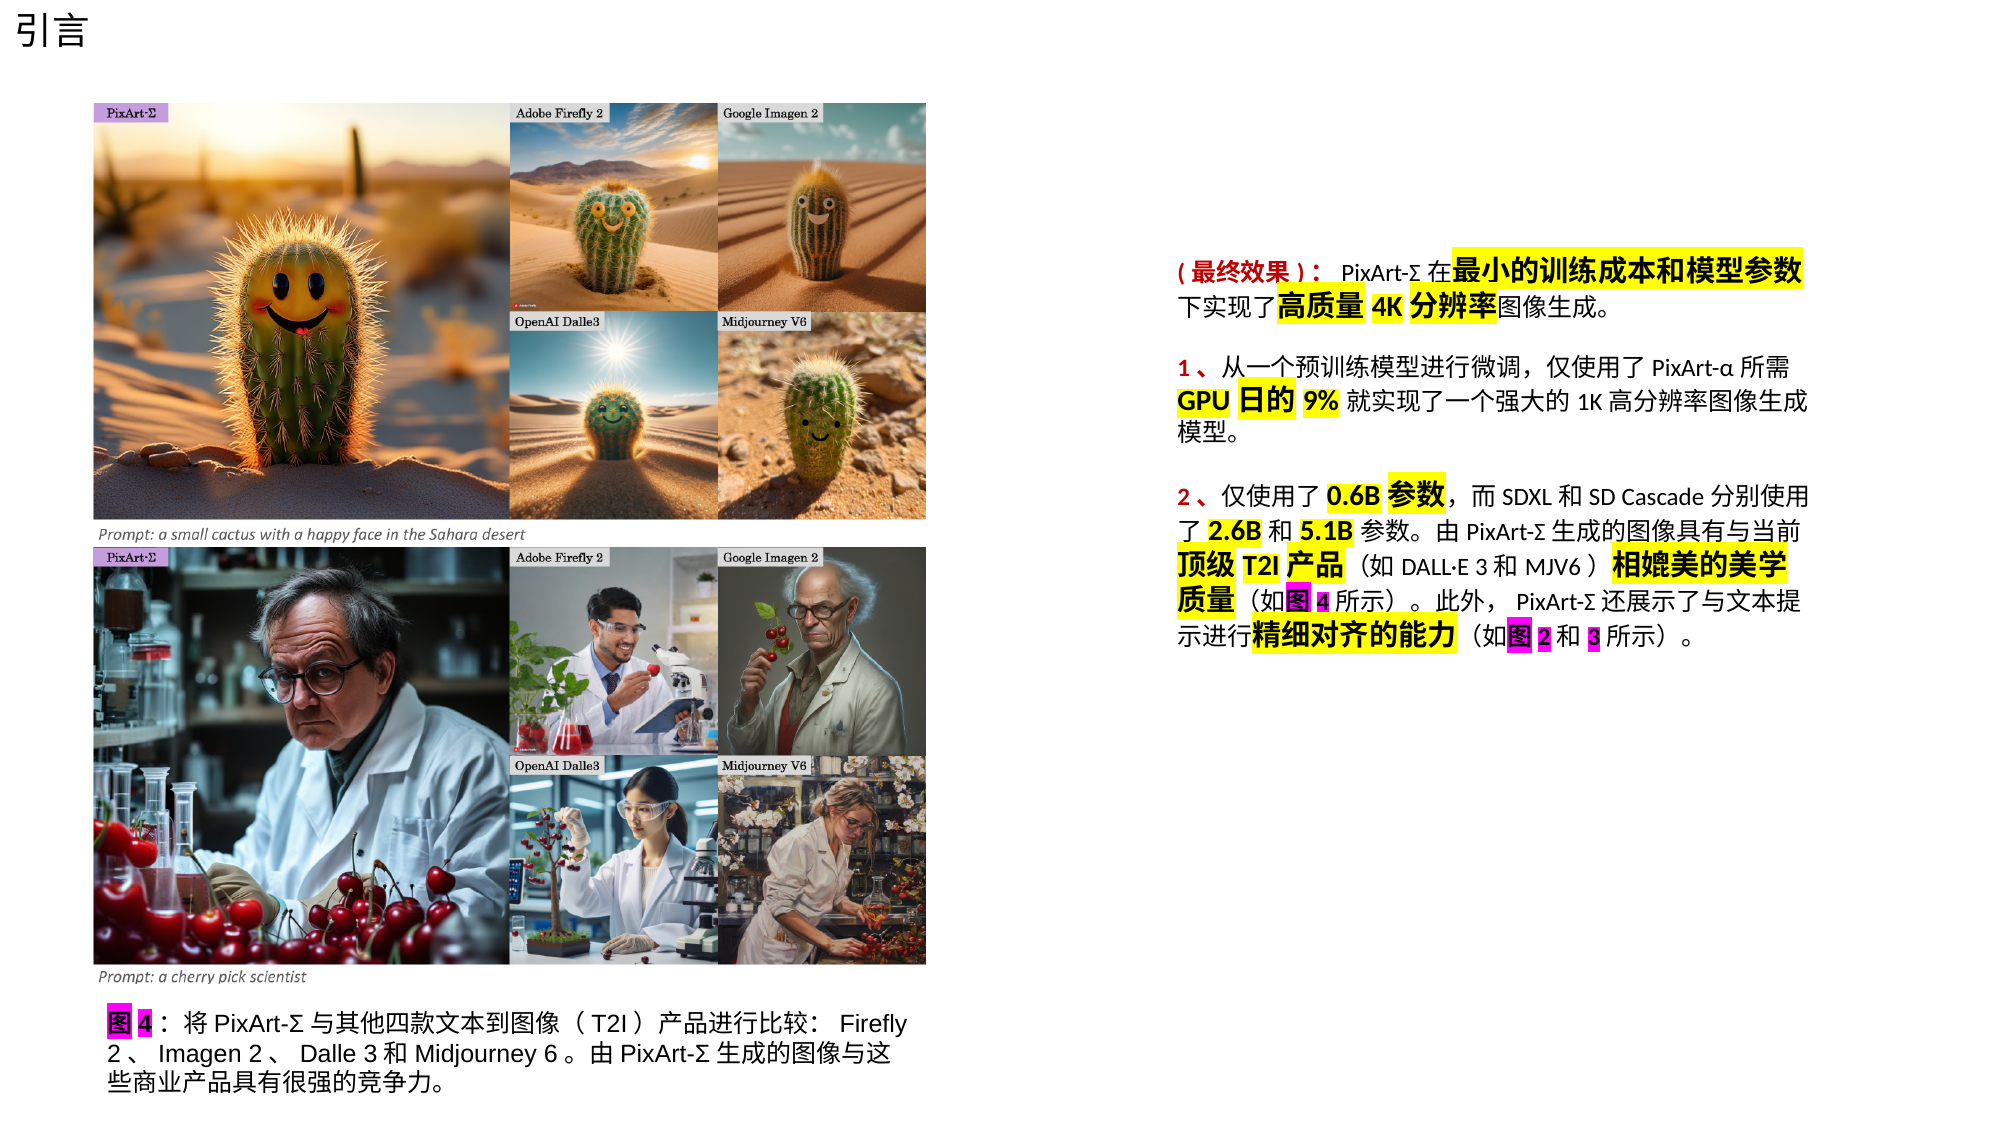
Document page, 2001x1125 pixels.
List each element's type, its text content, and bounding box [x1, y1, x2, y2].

text_box (最终效果)：PixArt-Σ在最小的训练成本和模型参数下实现了高质量4K分辨率图像生成。 1、从一个预训练模型进行微调，仅使用了PixArt-α所需GPU日的9%就实现了一个强大的1K高分辨率图像生成模型。 2、仅使用了0.6B参数，而SDXL和SD Cascade分别使用了2.6B和5.1B参数。由PixArt-Σ生成的图像具有与当前顶级T2I产品（如DALL·E 3和MJV6）相媲美的美学质量（如图4所示）。此外，PixArt-Σ还展示了与文本提示进行精细对齐的能力（如图2和3所示）。 [1162, 244, 1830, 659]
text_box 引言 [0, 0, 667, 60]
picture [91, 103, 929, 985]
text_box 图4：将PixArt-Σ与其他四款文本到图像（T2I）产品进行比较：Firefly 2、Imagen 2、Dalle 3和Midjourney 6。由PixArt-Σ生成的图像与这些商业产品具有很强的竞争力。 [92, 999, 928, 1105]
